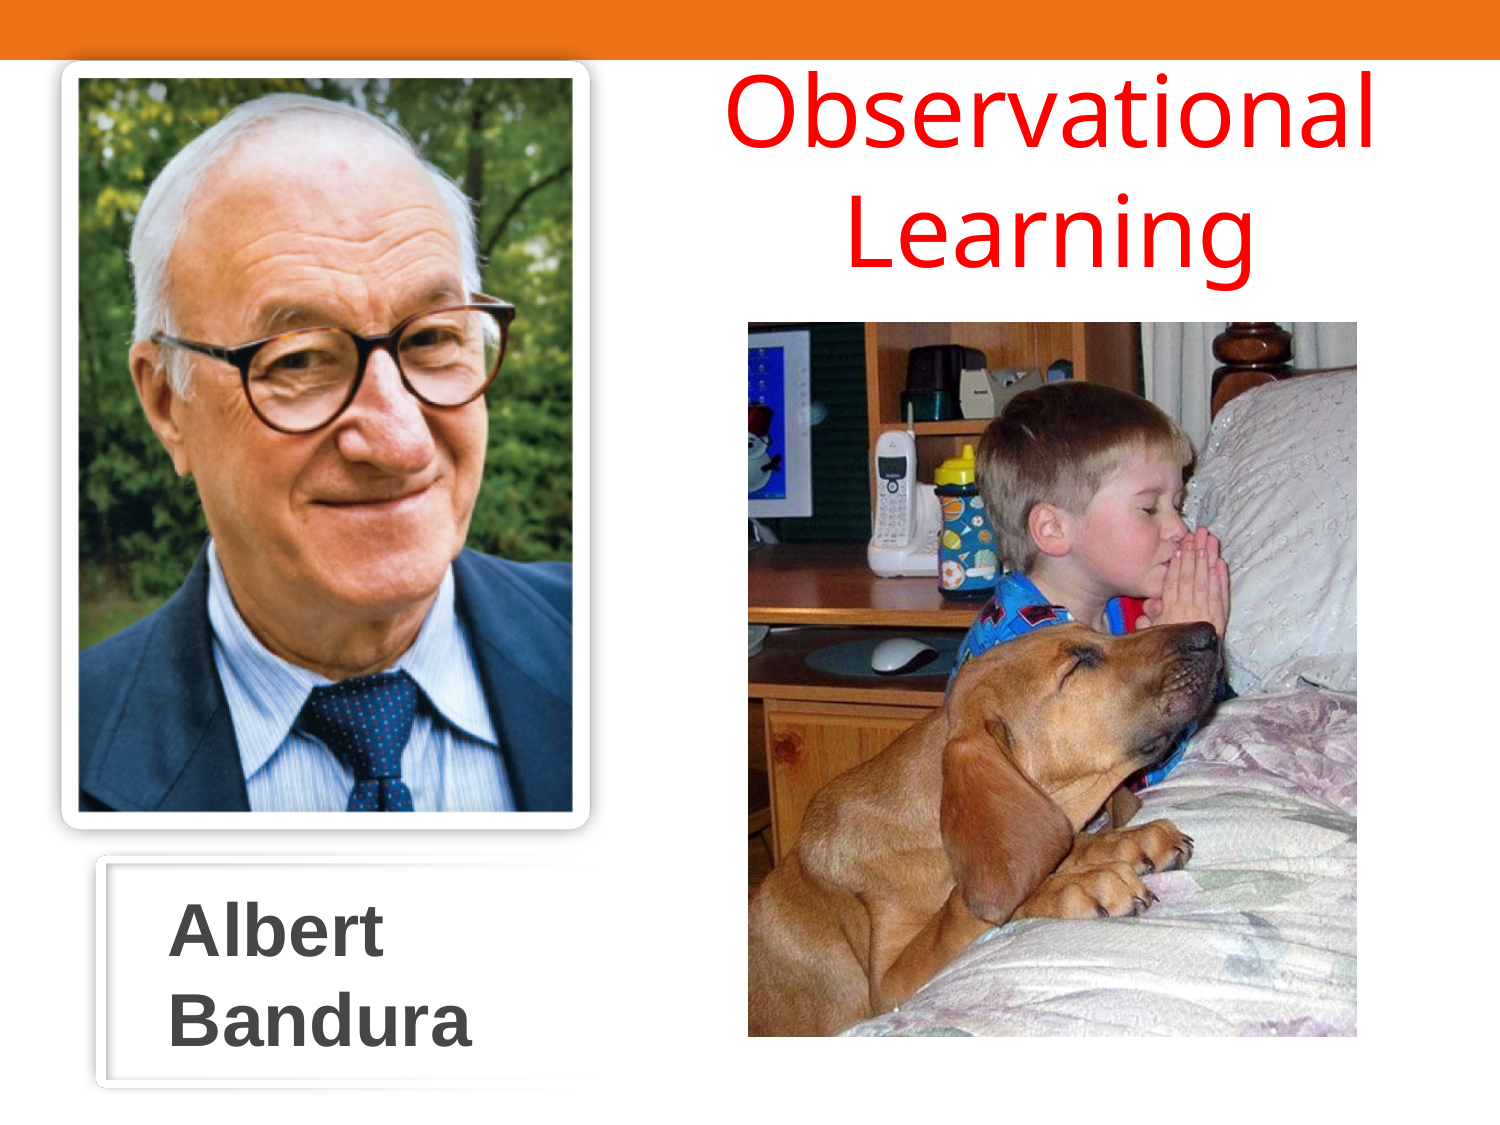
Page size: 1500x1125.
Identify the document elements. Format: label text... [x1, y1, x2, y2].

picture [747, 322, 1357, 1038]
picture [39, 39, 613, 1096]
text_box Observational Learning [646, 40, 1457, 296]
